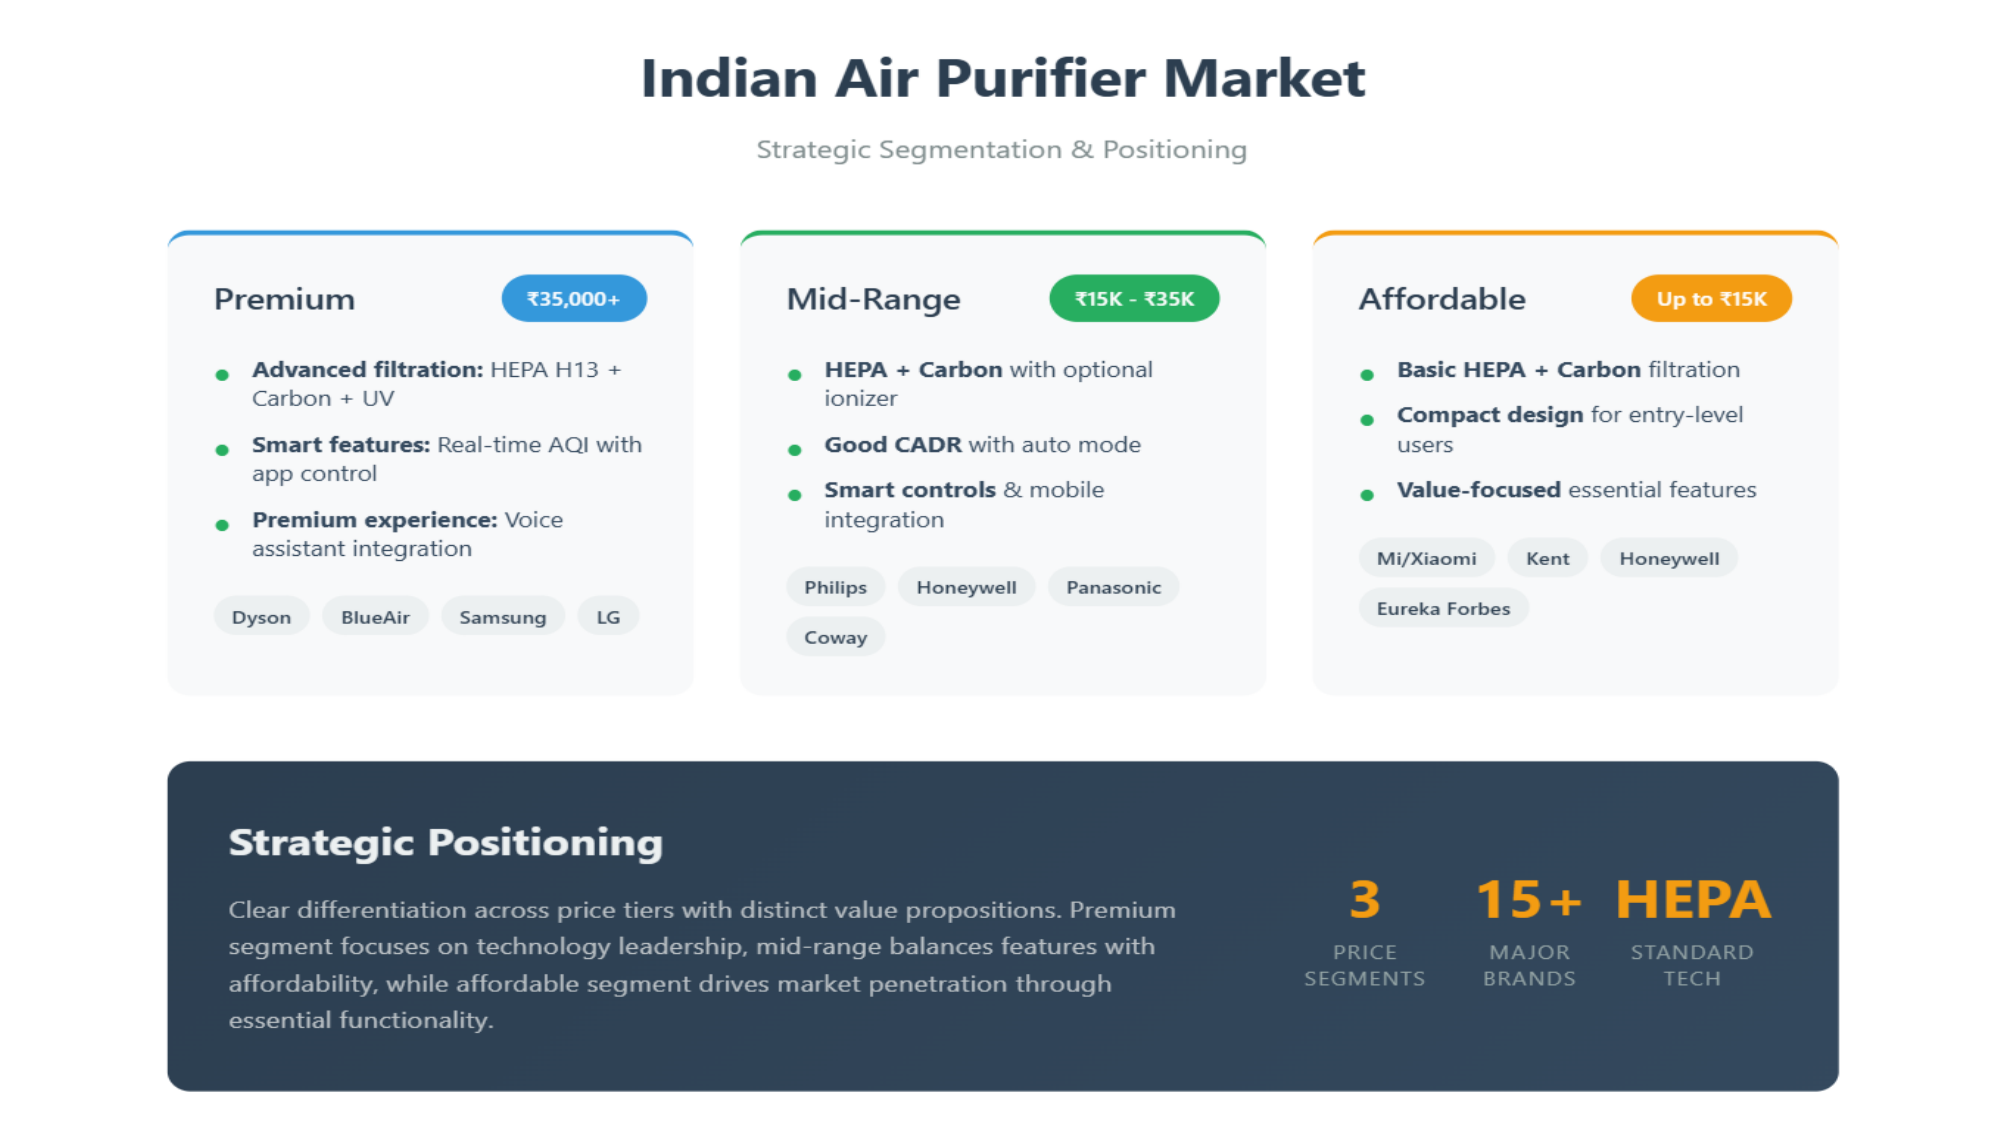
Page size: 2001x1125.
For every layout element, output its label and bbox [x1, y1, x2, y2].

picture [109, 18, 1888, 1107]
